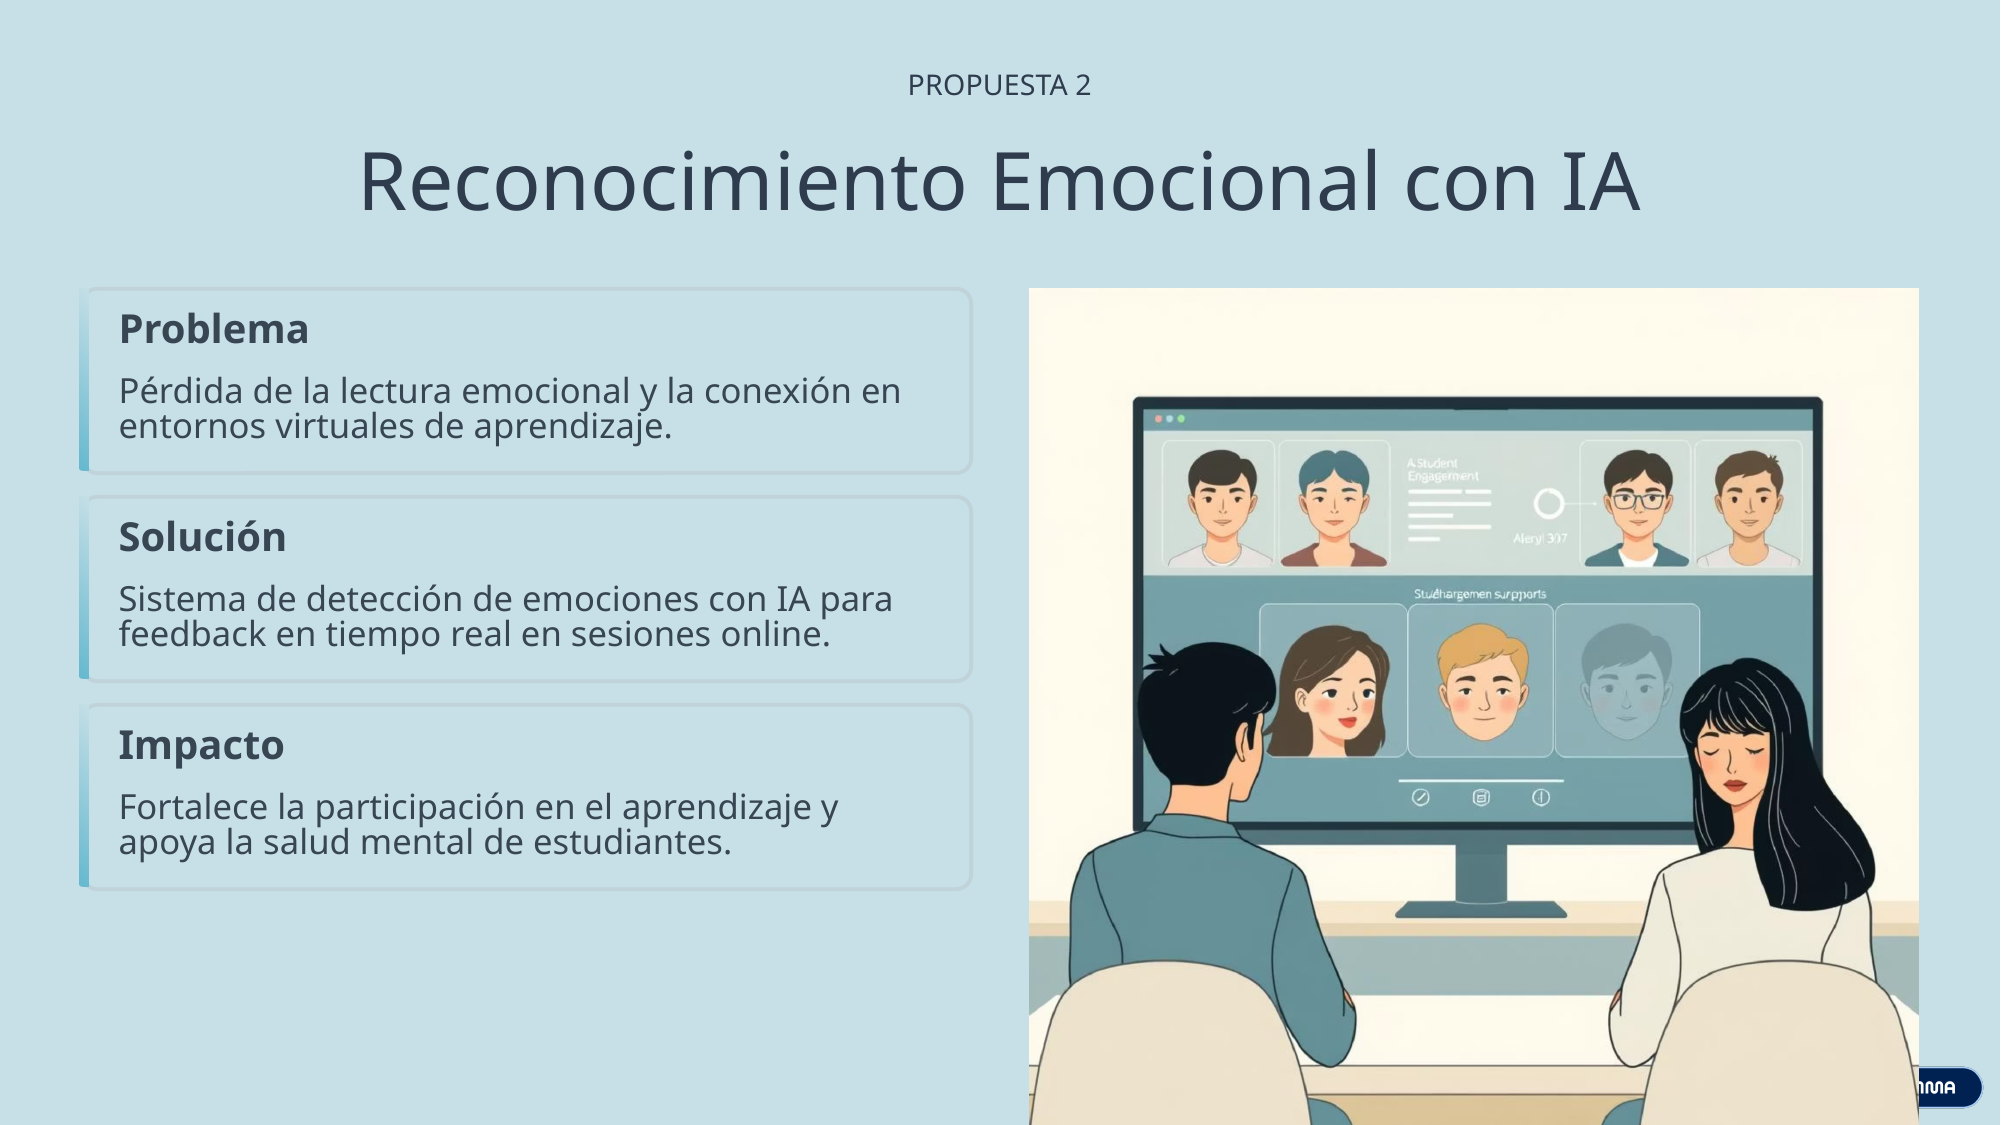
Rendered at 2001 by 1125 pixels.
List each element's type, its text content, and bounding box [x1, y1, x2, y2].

text_box Pérdida de la lectura emocional y la conexión en entornos virtuales de aprendizaje. [118, 375, 945, 447]
text_box Problema [118, 315, 414, 353]
text_box Sistema de detección de emociones con IA para feedback en tiempo real en sesiones online. [118, 583, 945, 655]
picture [79, 496, 92, 682]
picture [79, 288, 92, 474]
text_box Fortalece la participación en el aprendizaje y apoya la salud mental de estudiantes. [118, 791, 945, 863]
text_box [92, 496, 972, 682]
text_box [92, 288, 972, 474]
text_box PROPUESTA 2 [852, 64, 1148, 102]
text_box [92, 704, 972, 890]
picture [79, 704, 92, 890]
text_box Solución [118, 523, 414, 561]
text_box Reconocimiento Emocional con IA [367, 125, 1633, 227]
picture [1029, 288, 1991, 1125]
text_box Impacto [118, 731, 414, 769]
